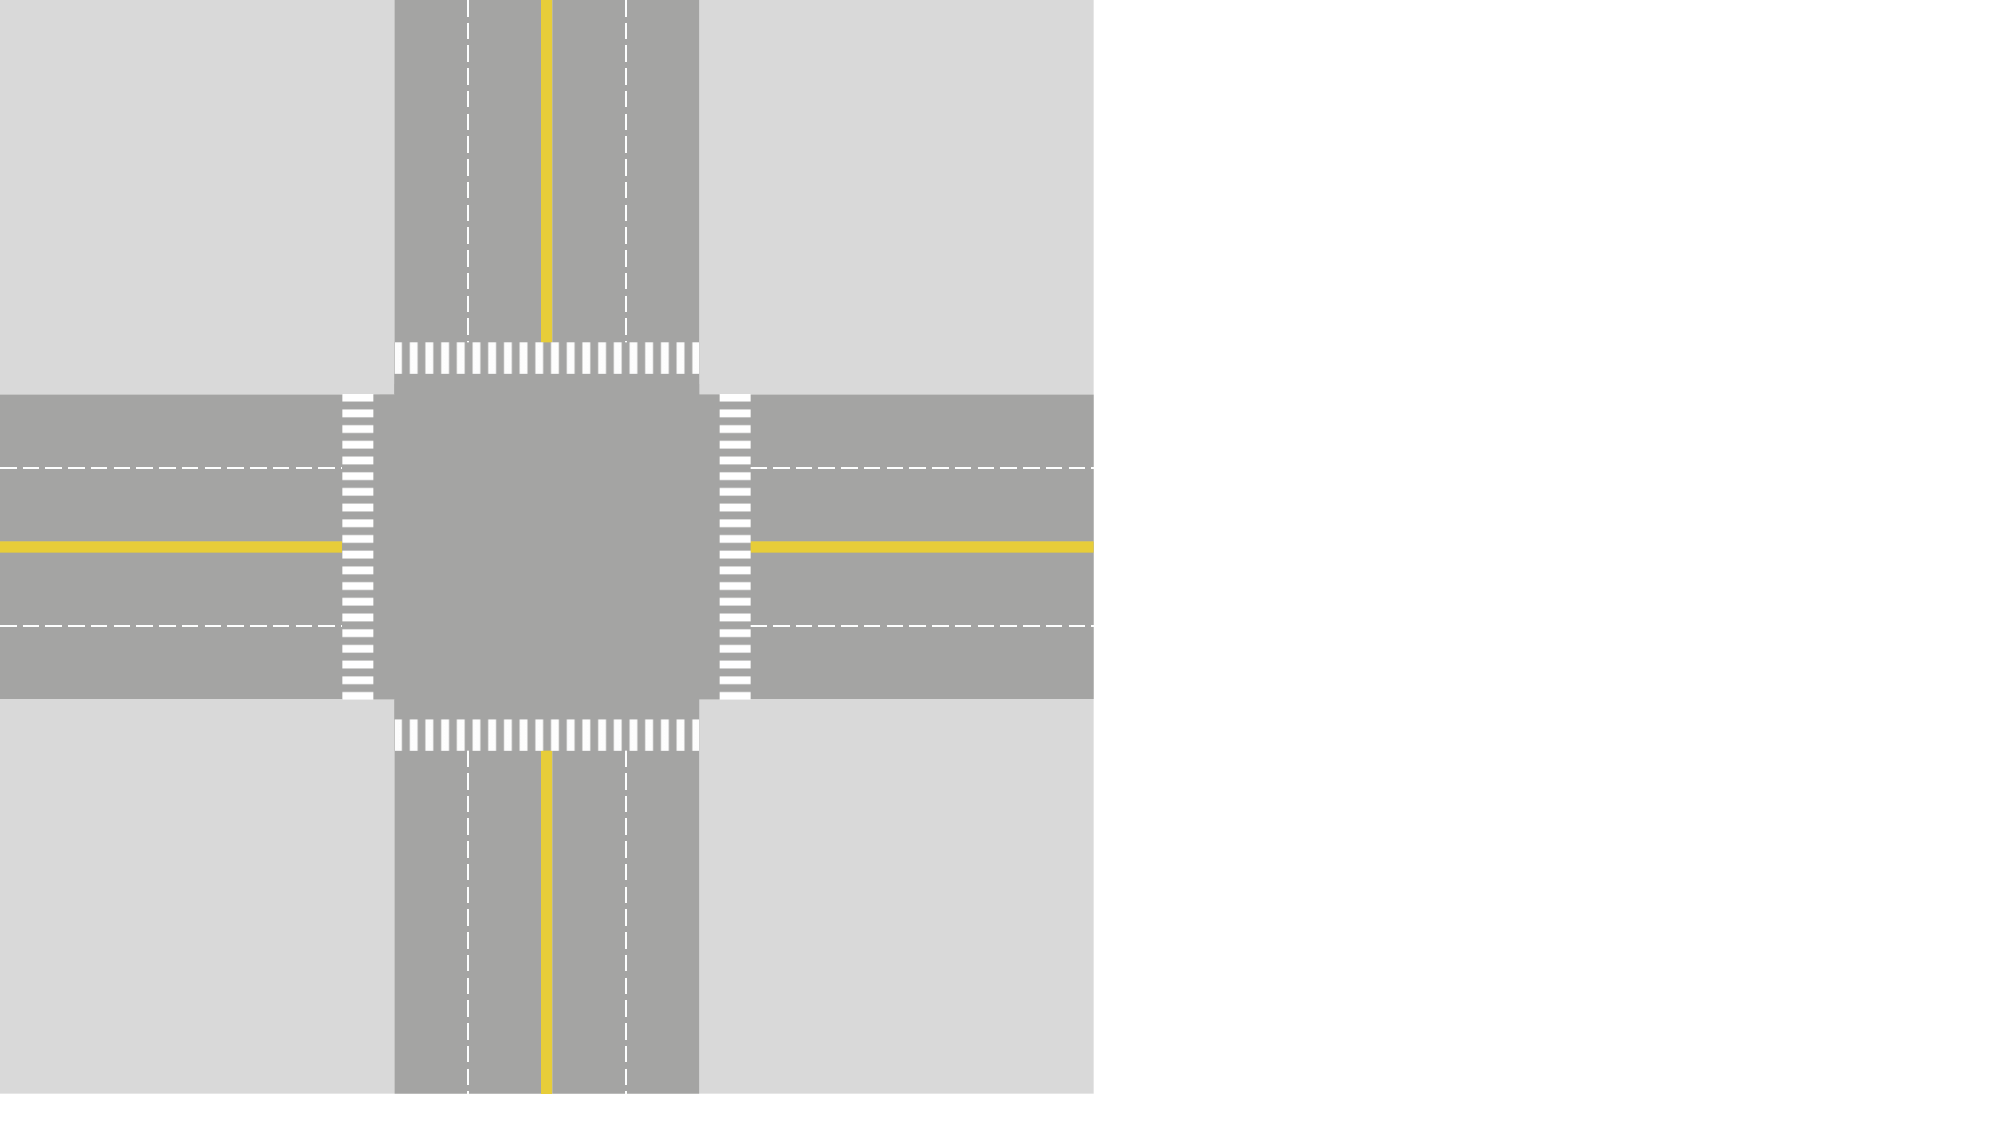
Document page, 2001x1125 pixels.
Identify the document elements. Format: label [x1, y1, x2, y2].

picture [394, 720, 520, 750]
text_box [751, 394, 1094, 700]
text_box [0, 394, 698, 700]
text_box [0, 0, 1095, 1095]
text_box [698, 394, 751, 700]
text_box [394, 383, 520, 394]
picture [573, 720, 699, 750]
picture [573, 343, 699, 373]
text_box [520, 572, 573, 878]
picture [394, 343, 520, 373]
text_box [573, 383, 700, 394]
text_box [520, 215, 573, 521]
